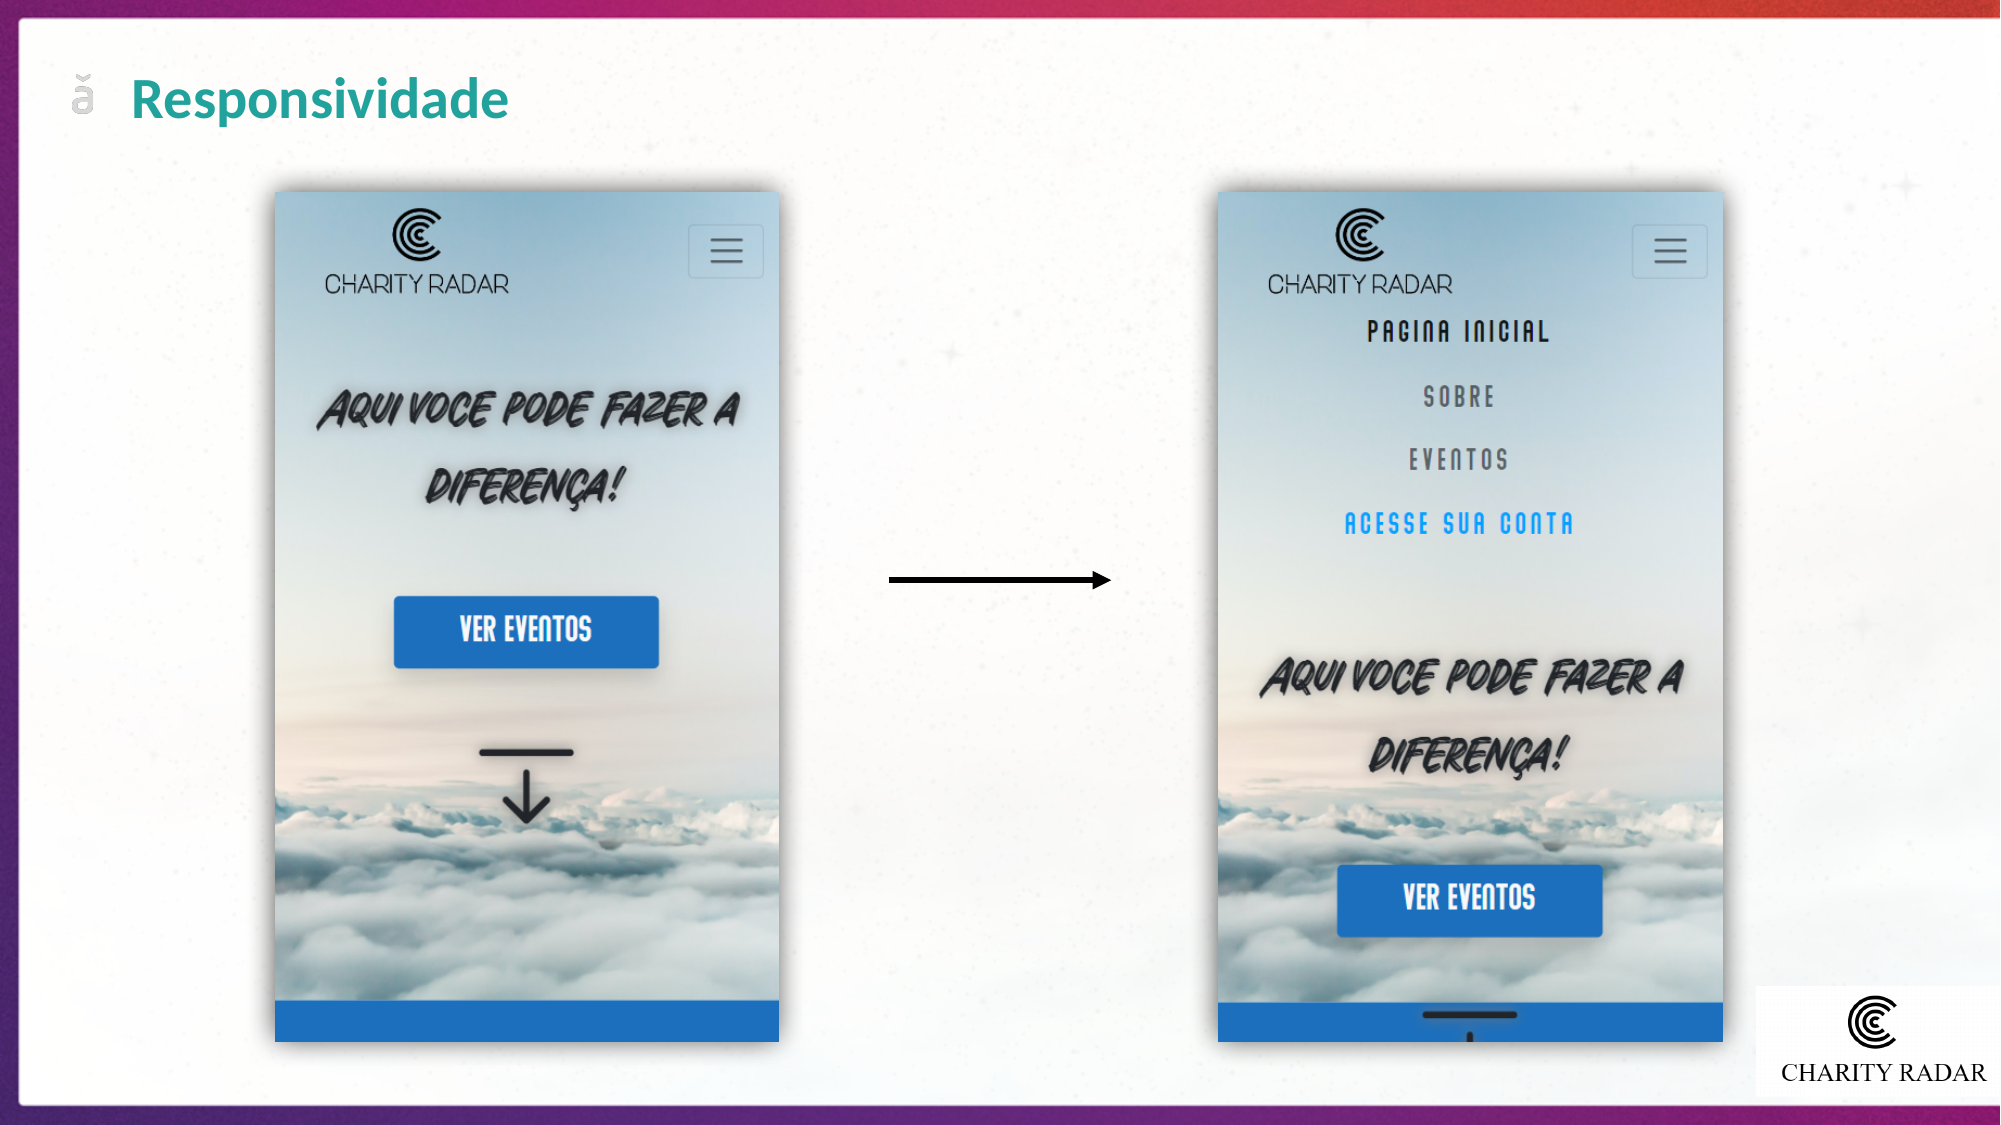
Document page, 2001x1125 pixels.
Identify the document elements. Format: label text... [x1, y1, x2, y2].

text_box Responsividade [124, 66, 1163, 137]
picture [0, 0, 2000, 1125]
